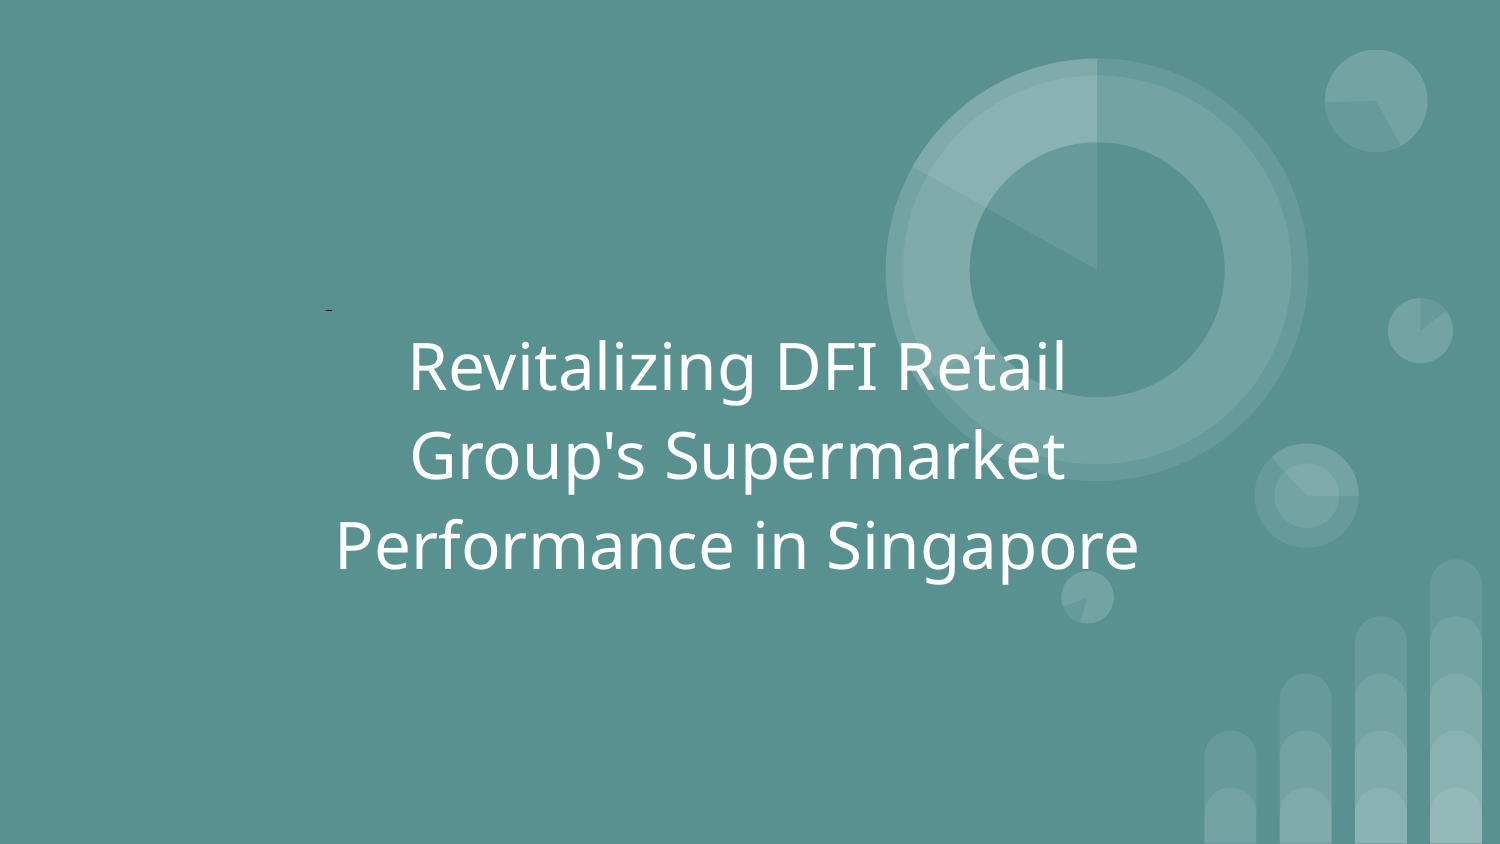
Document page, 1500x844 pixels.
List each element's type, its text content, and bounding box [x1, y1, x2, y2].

title Revitalizing DFI Retail Group's Supermarket Performance in Singapore [311, 270, 1166, 608]
